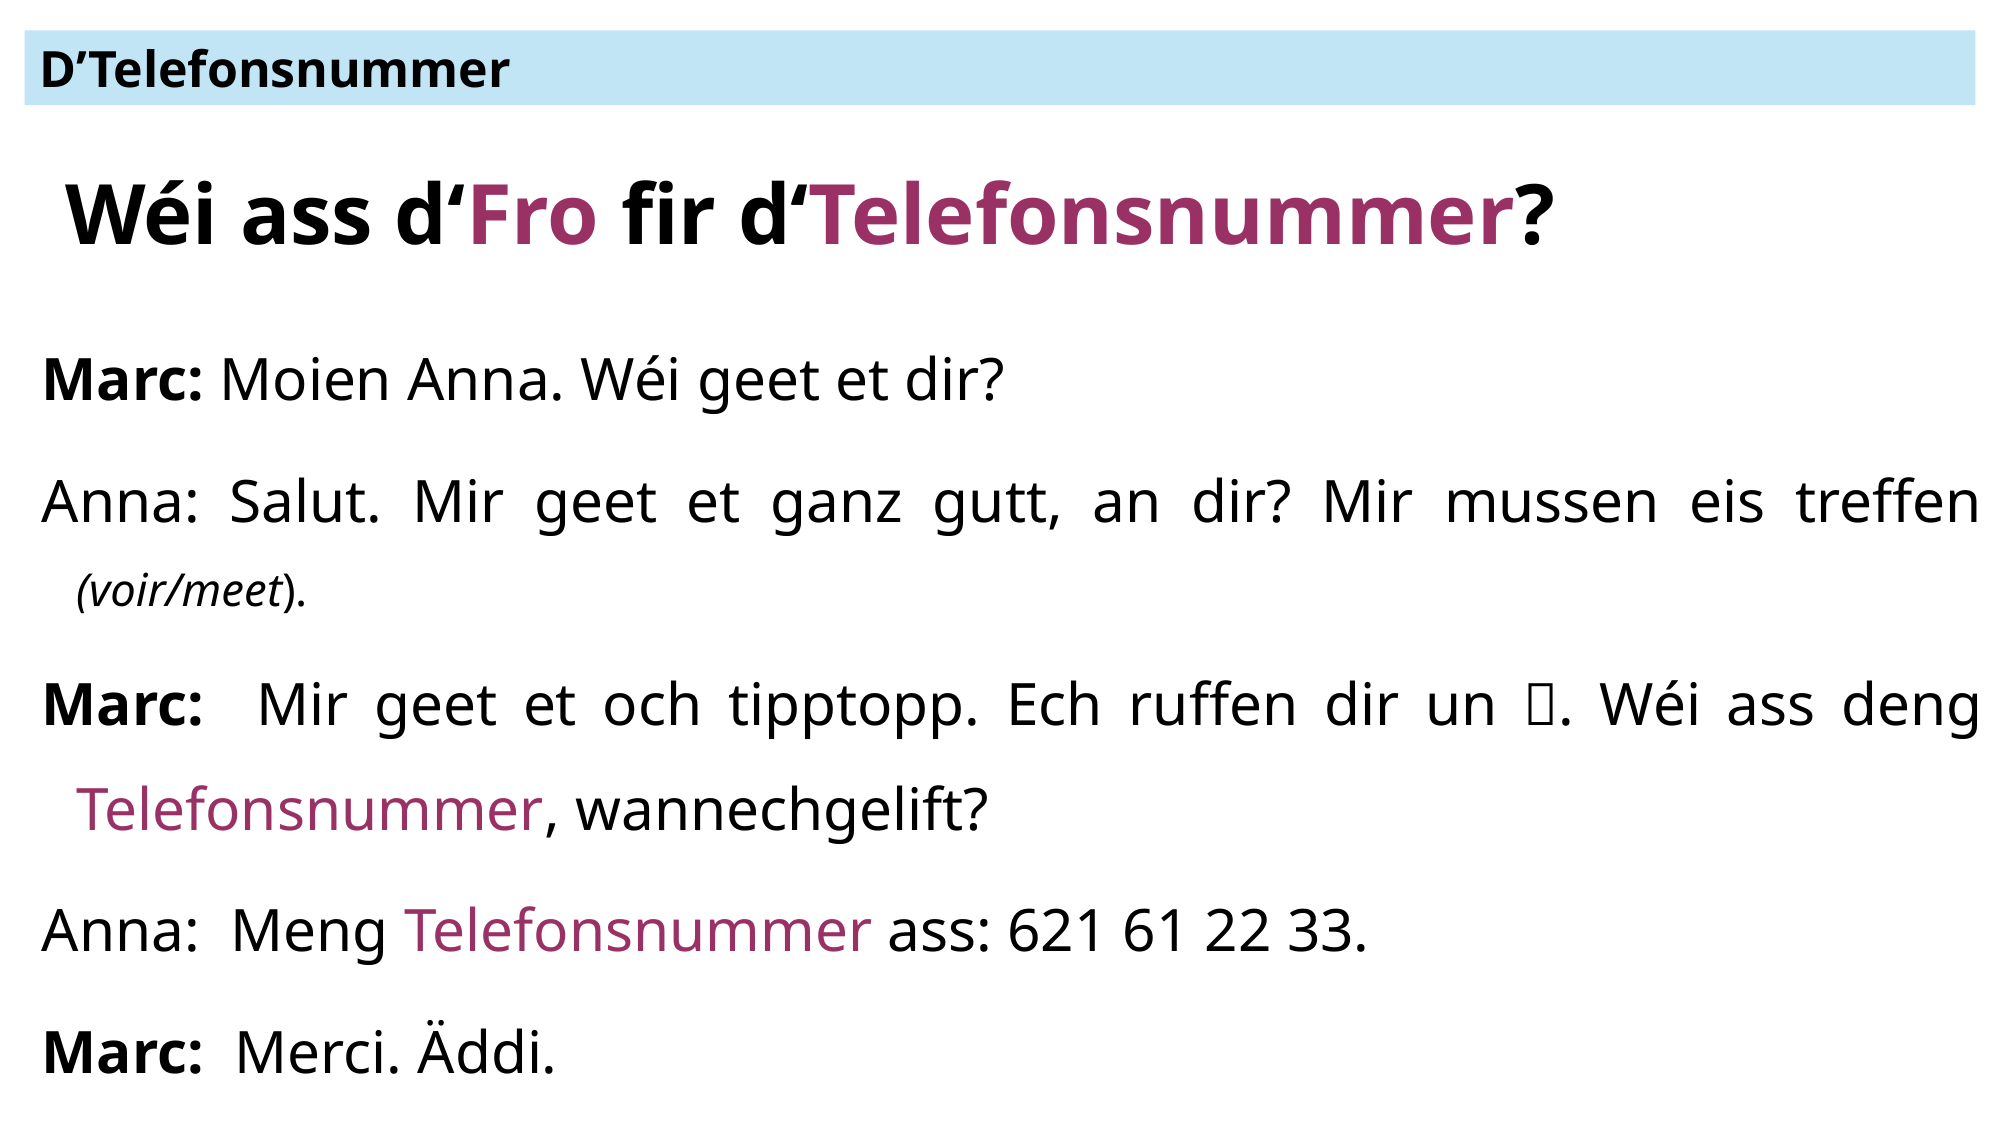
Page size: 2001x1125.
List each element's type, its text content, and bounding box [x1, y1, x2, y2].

list Marc: Moien Anna. Wéi geet et dir? Anna: Salut. Mir geet et ganz gutt, an dir? Mir mussen eis treffen (voir/meet). Marc: Mir geet et och tipptopp. Ech ruffen dir un 📞. Wéi ass deng Telefonsnummer, wannechgelift? Anna: Meng Telefonsnummer ass: 621 61 22 33. Marc: Merci. Äddi. [26, 299, 2000, 1095]
text_box D’Telefonsnummer [24, 30, 1976, 106]
text_box Wéi ass d‘Fro fir d‘Telefonsnummer? [50, 153, 1873, 269]
